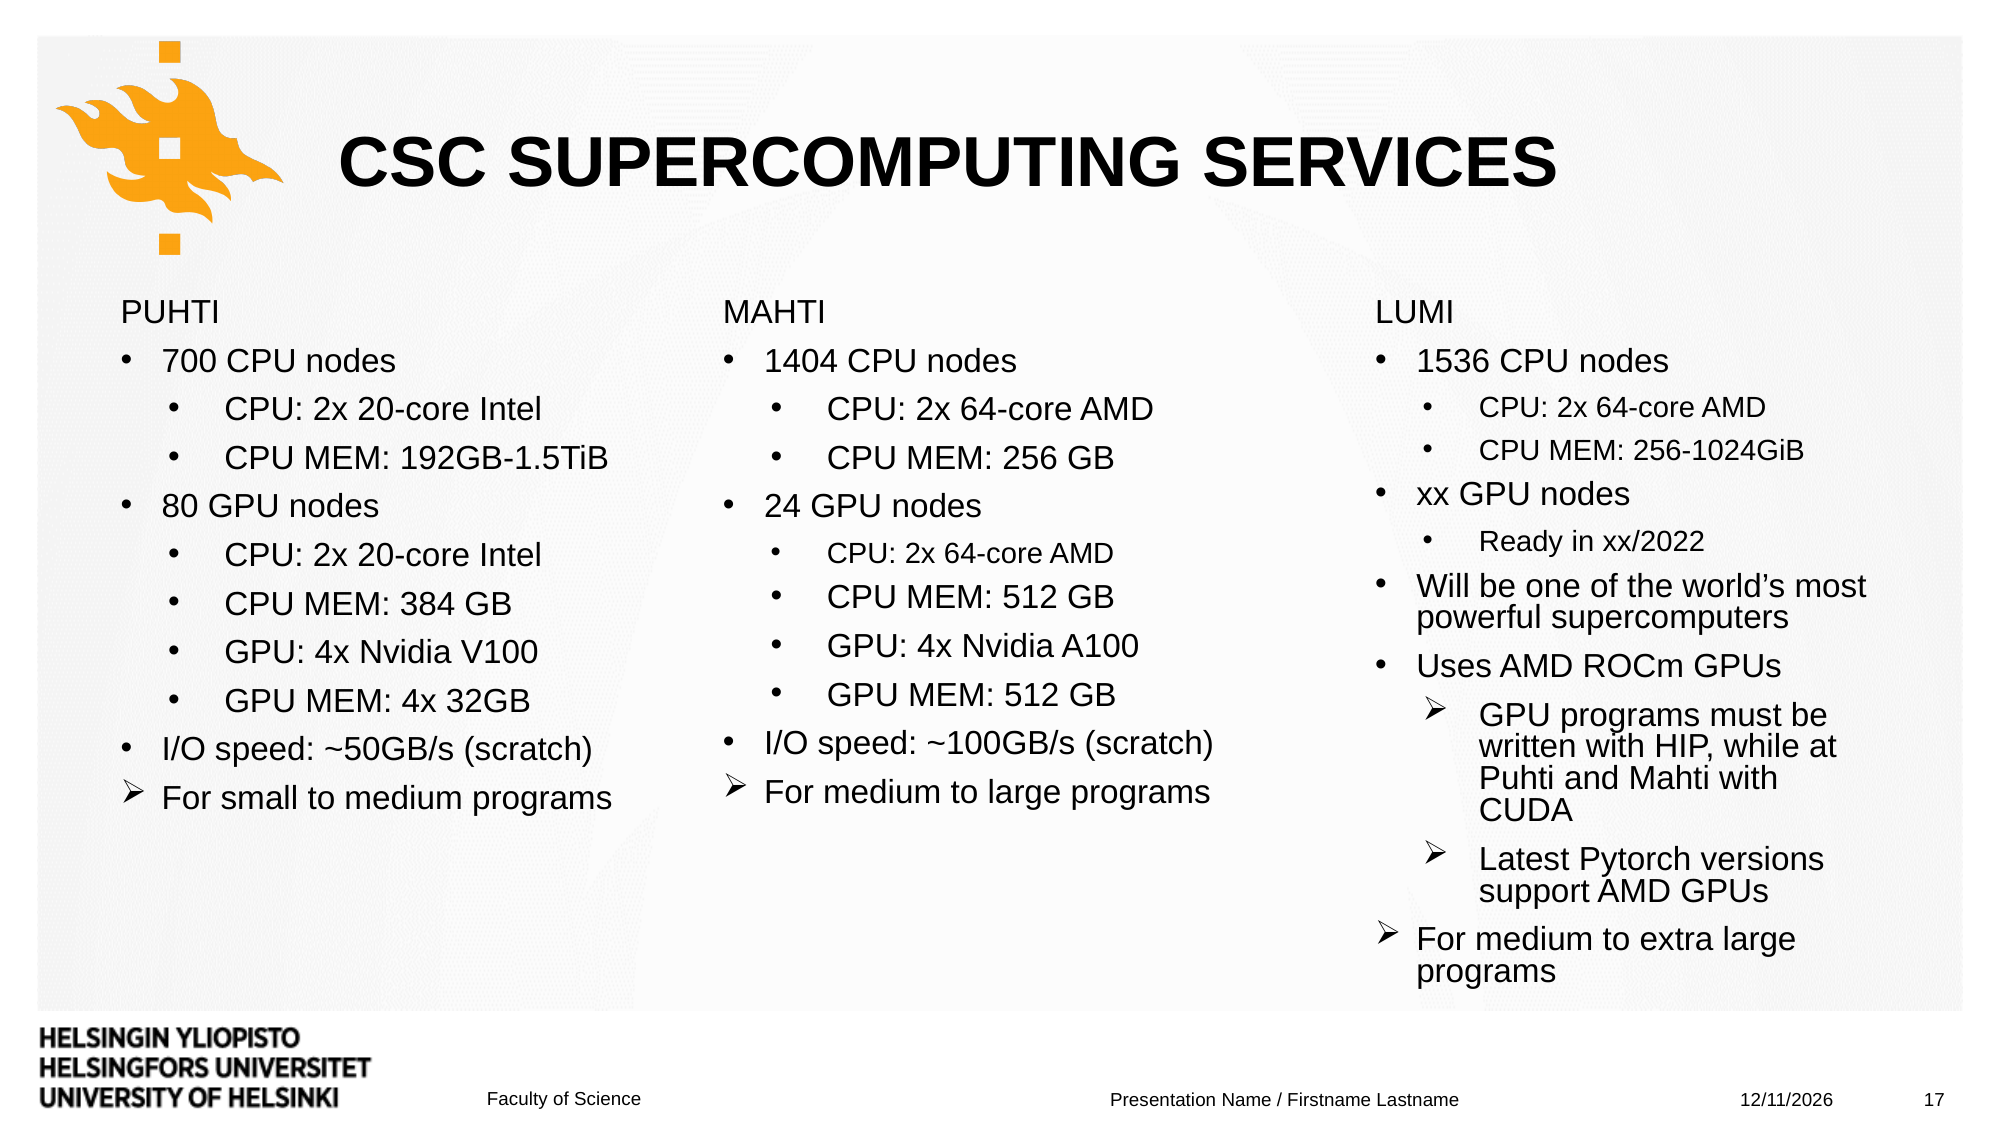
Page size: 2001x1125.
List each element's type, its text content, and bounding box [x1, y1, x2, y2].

picture [34, 1023, 377, 1113]
picture [34, 20, 1963, 1011]
footer Presentation Name / Firstname Lastname [1110, 1015, 1725, 1110]
list MAHTI 1404 CPU nodes CPU: 2x 64-core AMD CPU MEM: 256 GB 24 GPU nodes CPU: 2x 64-core AMD CPU MEM: 512 GB GPU: 4x Nvidia A100 GPU MEM: 512 GB I/O speed: ~100GB/s (scratch) For medium to large programs [692, 291, 1237, 1000]
list LUMI 1536 CPU nodes CPU: 2x 64-core AMD CPU MEM: 256-1024GiB xx GPU nodes Ready in xx/2022 Will be one of the world’s most powerful supercomputers Uses AMD ROCm GPUs GPU programs must be written with HIP, while at Puhti and Mahti with CUDA Latest Pytorch versions support AMD GPUs For medium to extra large programs [1344, 291, 1889, 1015]
slide_number 17 [1833, 1015, 1945, 1110]
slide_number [1725, 1015, 1833, 1110]
title CSC supercomputing services [338, 131, 1934, 291]
text_box PUHTI 700 CPU nodes CPU: 2x 20-core Intel CPU MEM: 192GB-1.5TiB 80 GPU nodes CPU: 2x 20-core Intel CPU MEM: 384 GB GPU: 4x Nvidia V100 GPU MEM: 4x 32GB I/O speed: ~50GB/s (scratch) For small to medium programs [90, 290, 634, 1000]
